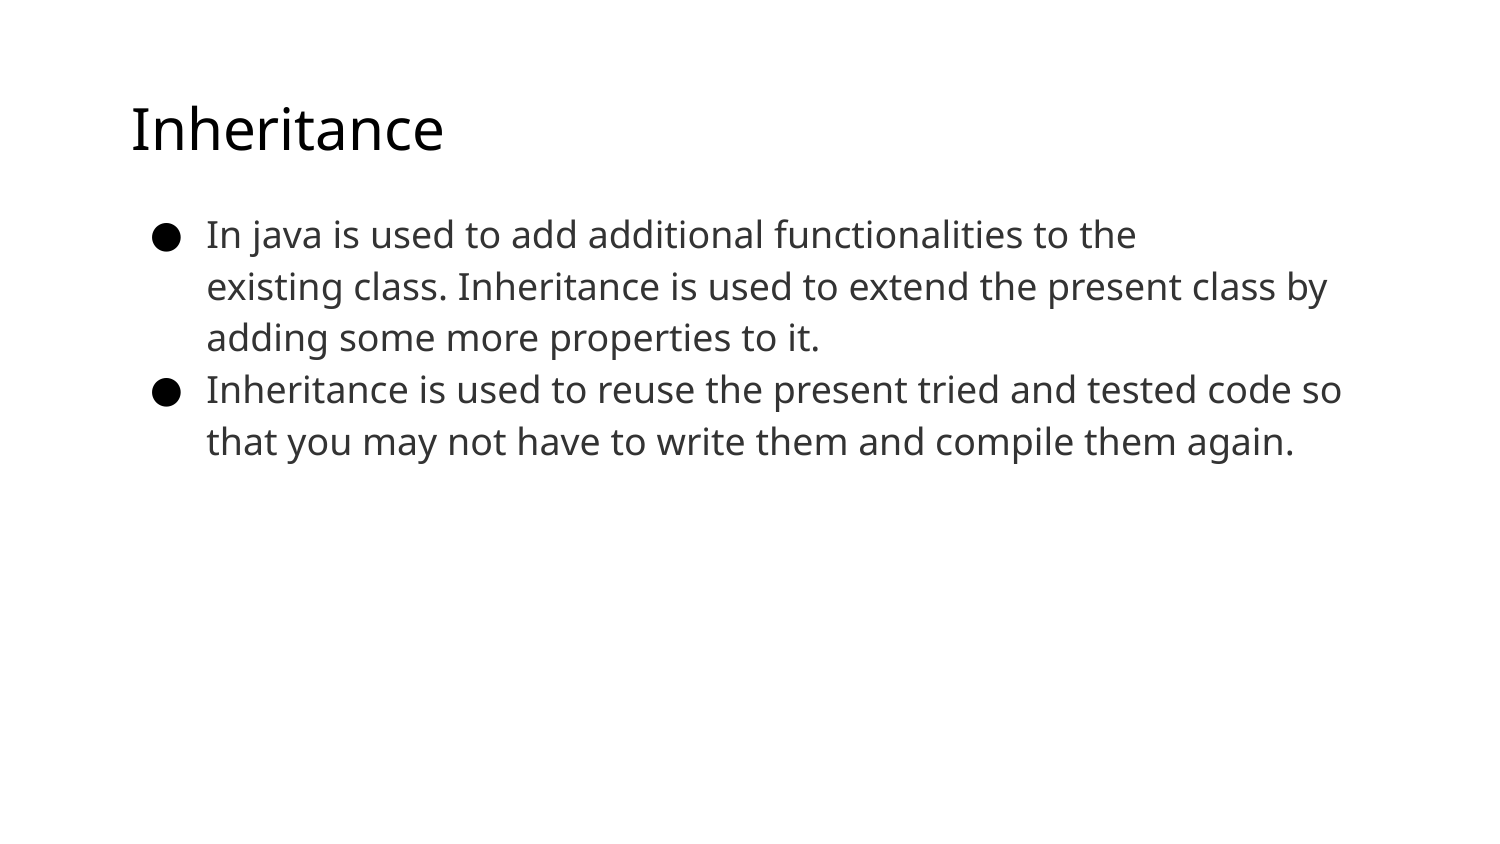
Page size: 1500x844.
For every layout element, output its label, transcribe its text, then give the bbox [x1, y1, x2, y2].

title Inheritance [116, 88, 1384, 167]
list In java is used to add additional functionalities to the existing class. Inheritance is used to extend the present class by adding some more properties to it. Inheritance is used to reuse the present tried and tested code so that you may not have to write them and compile them again. [116, 189, 1384, 756]
